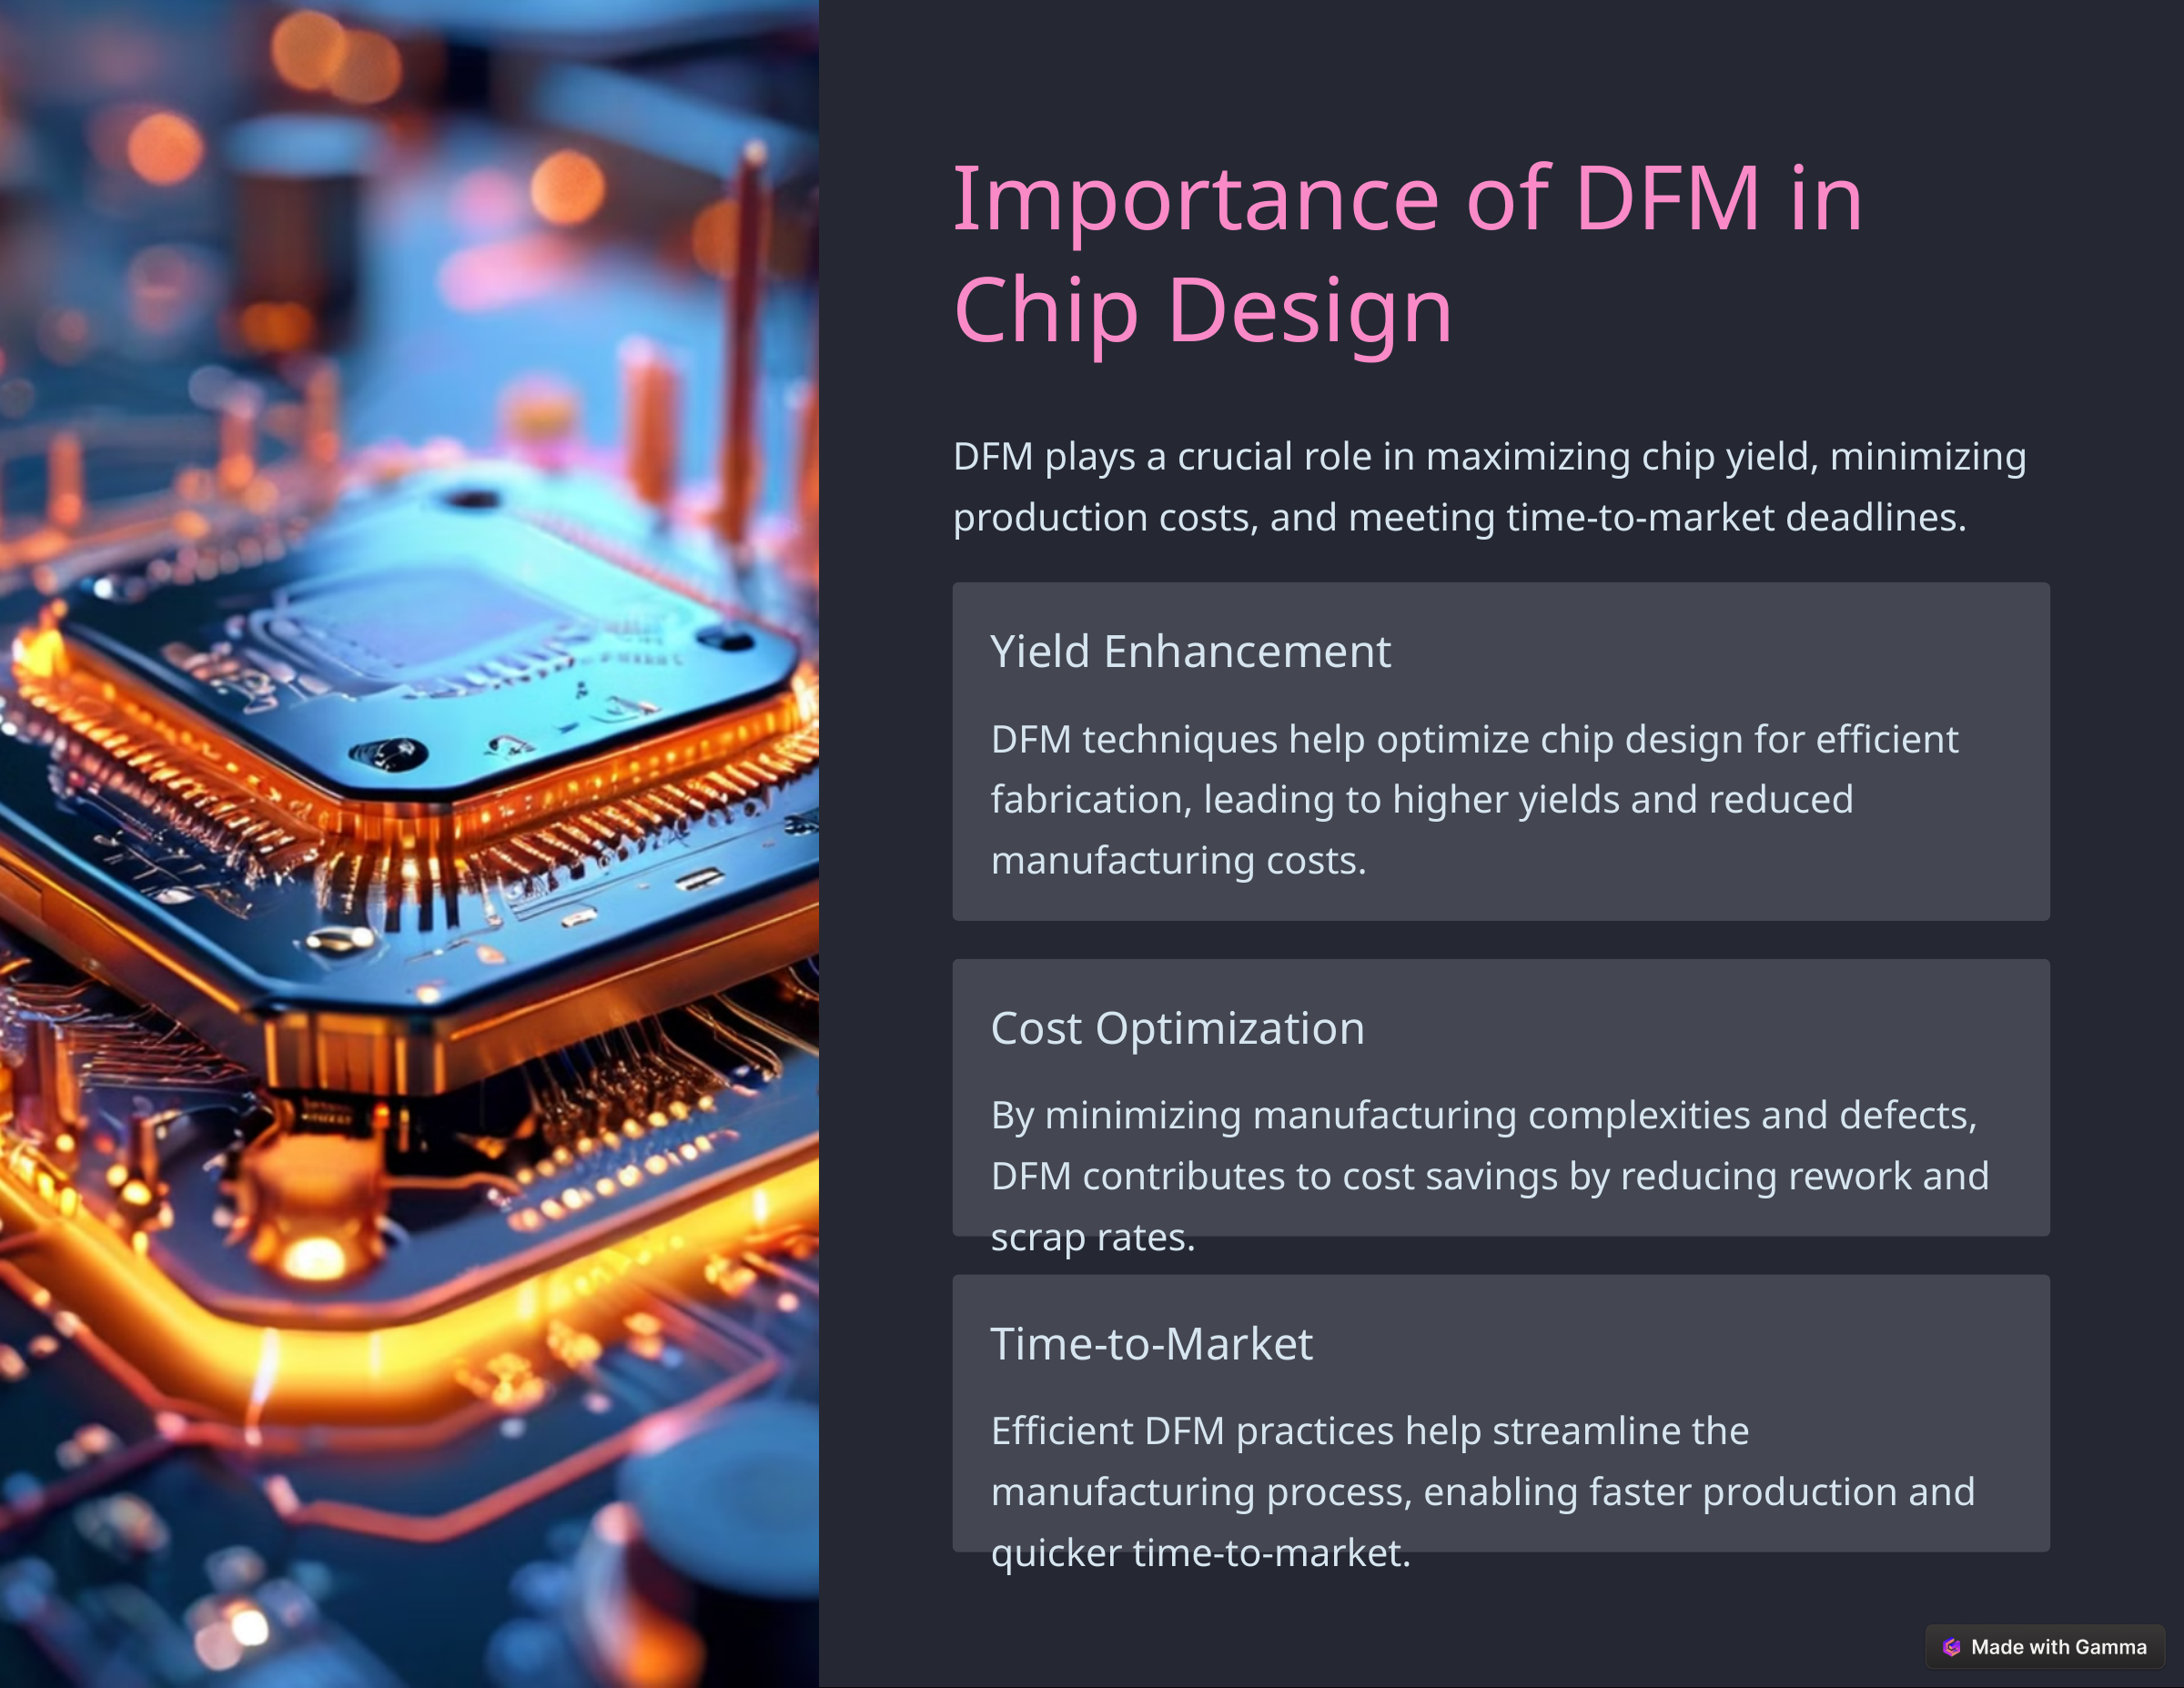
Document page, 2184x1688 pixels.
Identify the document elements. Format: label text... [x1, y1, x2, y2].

text_box Cost Optimization [990, 996, 1441, 1054]
text_box By minimizing manufacturing complexities and defects, DFM contributes to cost savings by reducing rework and scrap rates. [990, 1076, 2013, 1198]
text_box Efficient DFM practices help streamline the manufacturing process, enabling faster production and quicker time-to-market. [990, 1391, 2013, 1514]
text_box DFM techniques help optimize chip design for efficient fabrication, leading to higher yields and reduced manufacturing costs. [990, 699, 2013, 883]
text_box [952, 958, 2051, 1237]
text_box DFM plays a crucial role in maximizing chip yield, minimizing production costs, and meeting time-to-market deadlines. [952, 417, 2051, 540]
text_box [952, 581, 2051, 921]
text_box Time-to-Market [990, 1312, 1441, 1370]
picture [1916, 1615, 2174, 1678]
picture [0, 0, 819, 1688]
text_box Importance of DFM in Chip Design [952, 135, 2051, 360]
text_box [952, 1274, 2051, 1552]
text_box Yield Enhancement [990, 620, 1441, 677]
